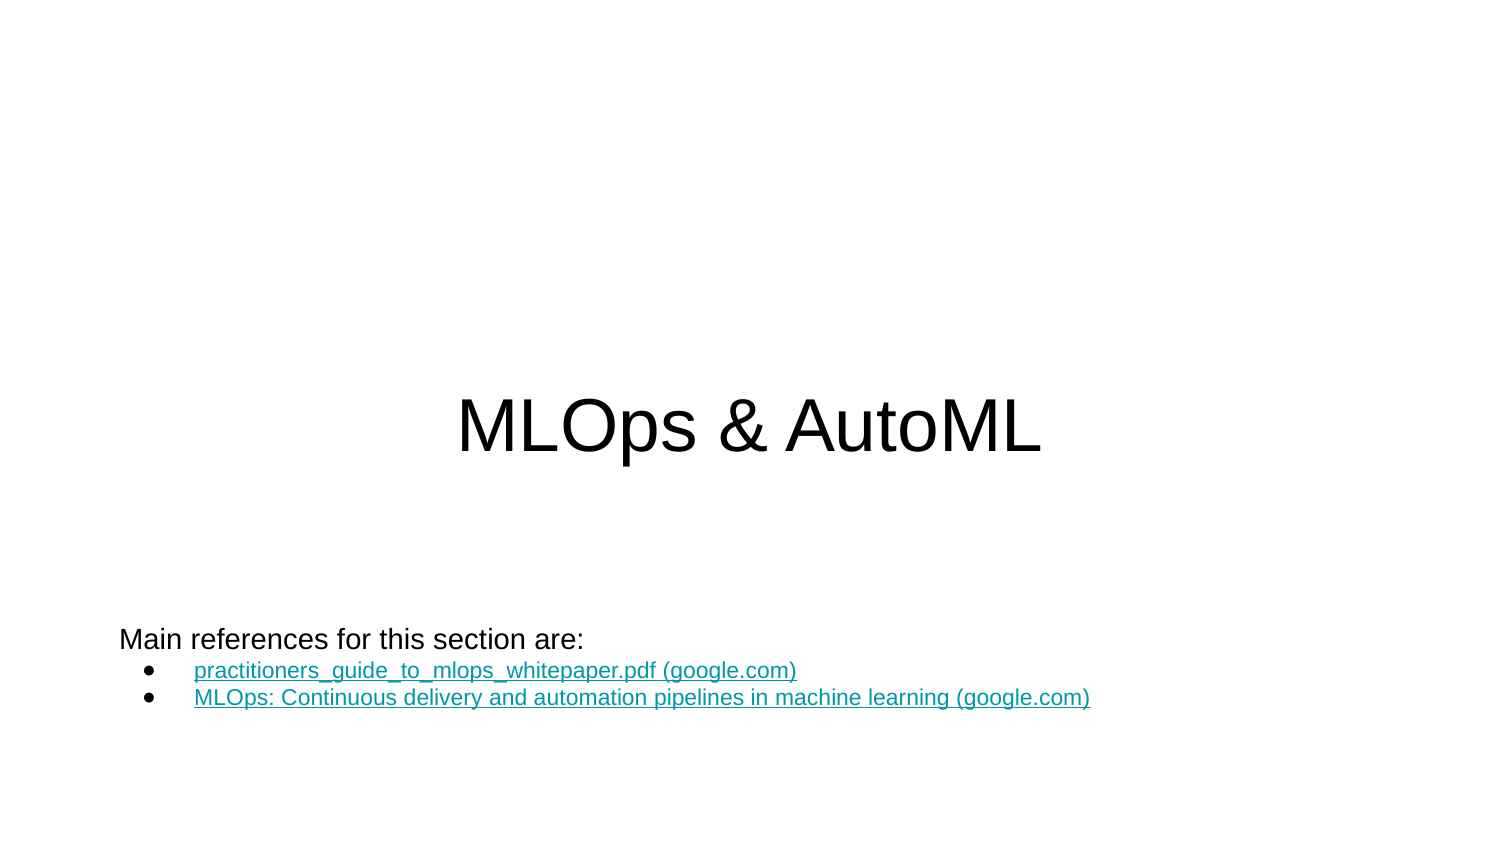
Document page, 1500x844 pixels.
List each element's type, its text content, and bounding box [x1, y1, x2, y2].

text_box Main references for this section are: practitioners_guide_to_mlops_whitepaper.pdf (google.com) MLOps: Continuous delivery and automation pipelines in machine learning (google.com) [104, 605, 1117, 726]
title MLOps & AutoML [51, 352, 1449, 491]
